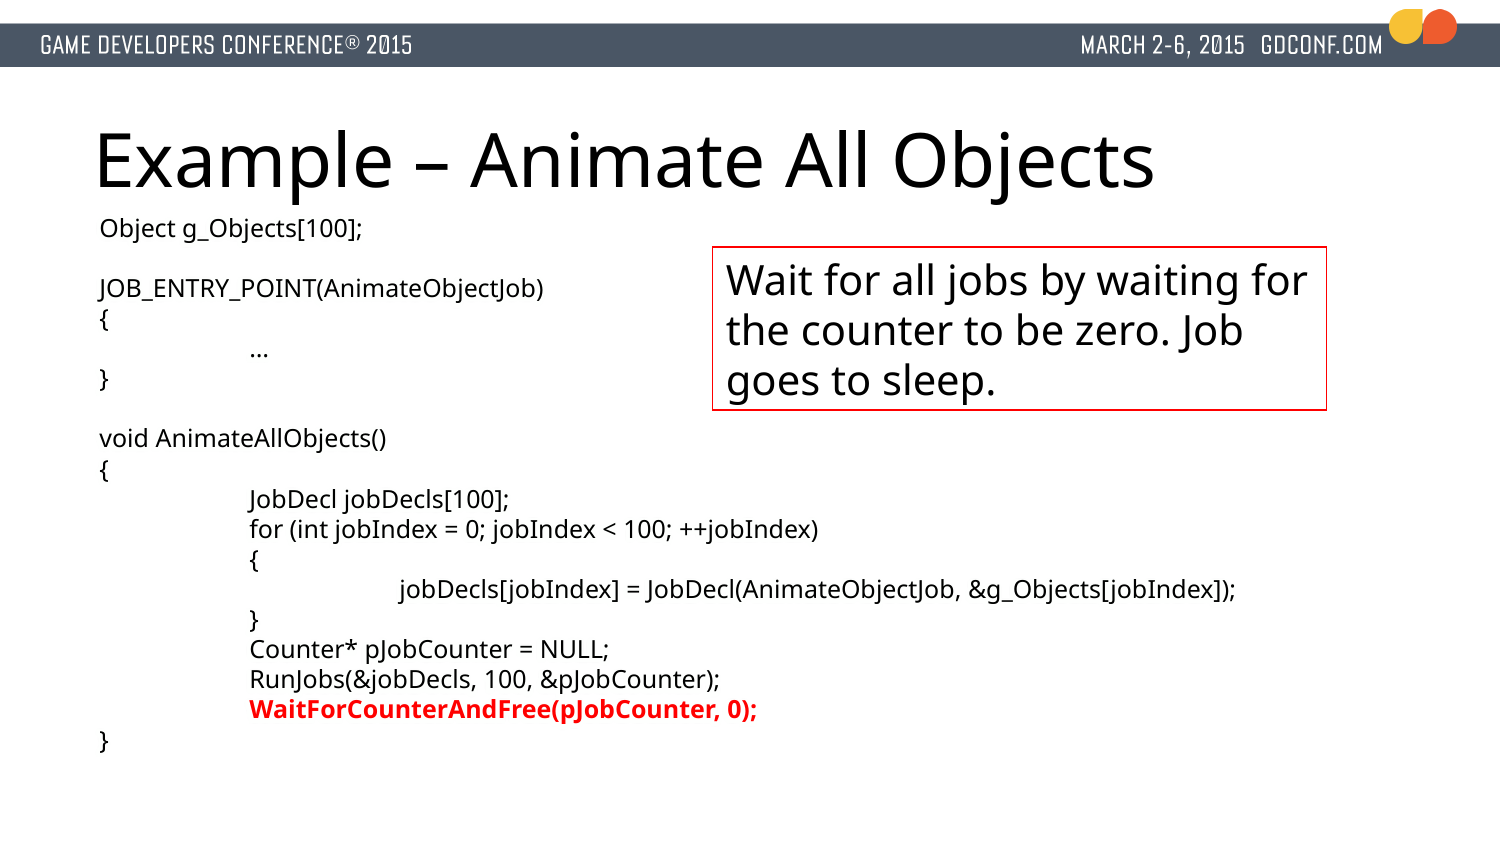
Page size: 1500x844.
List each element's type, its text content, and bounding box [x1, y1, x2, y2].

picture [0, 9, 1500, 67]
list Object g_Objects[100]; JOB_ENTRY_POINT(AnimateObjectJob) { … } void AnimateAllObjects() { JobDecl jobDecls[100]; for (int jobIndex = 0; jobIndex < 100; ++jobIndex) { jobDecls[jobIndex] = JobDecl(AnimateObjectJob, &g_Objects[jobIndex]); } Counter* pJobCounter = NULL; RunJobs(&jobDecls, 100, &pJobCounter); WaitForCounterAndFree(pJobCounter, 0); } [93, 209, 1452, 749]
title Example – Animate All Objects [87, 109, 1413, 238]
text_box Wait for all jobs by waiting for the counter to be zero. Job goes to sleep. [712, 246, 1327, 411]
